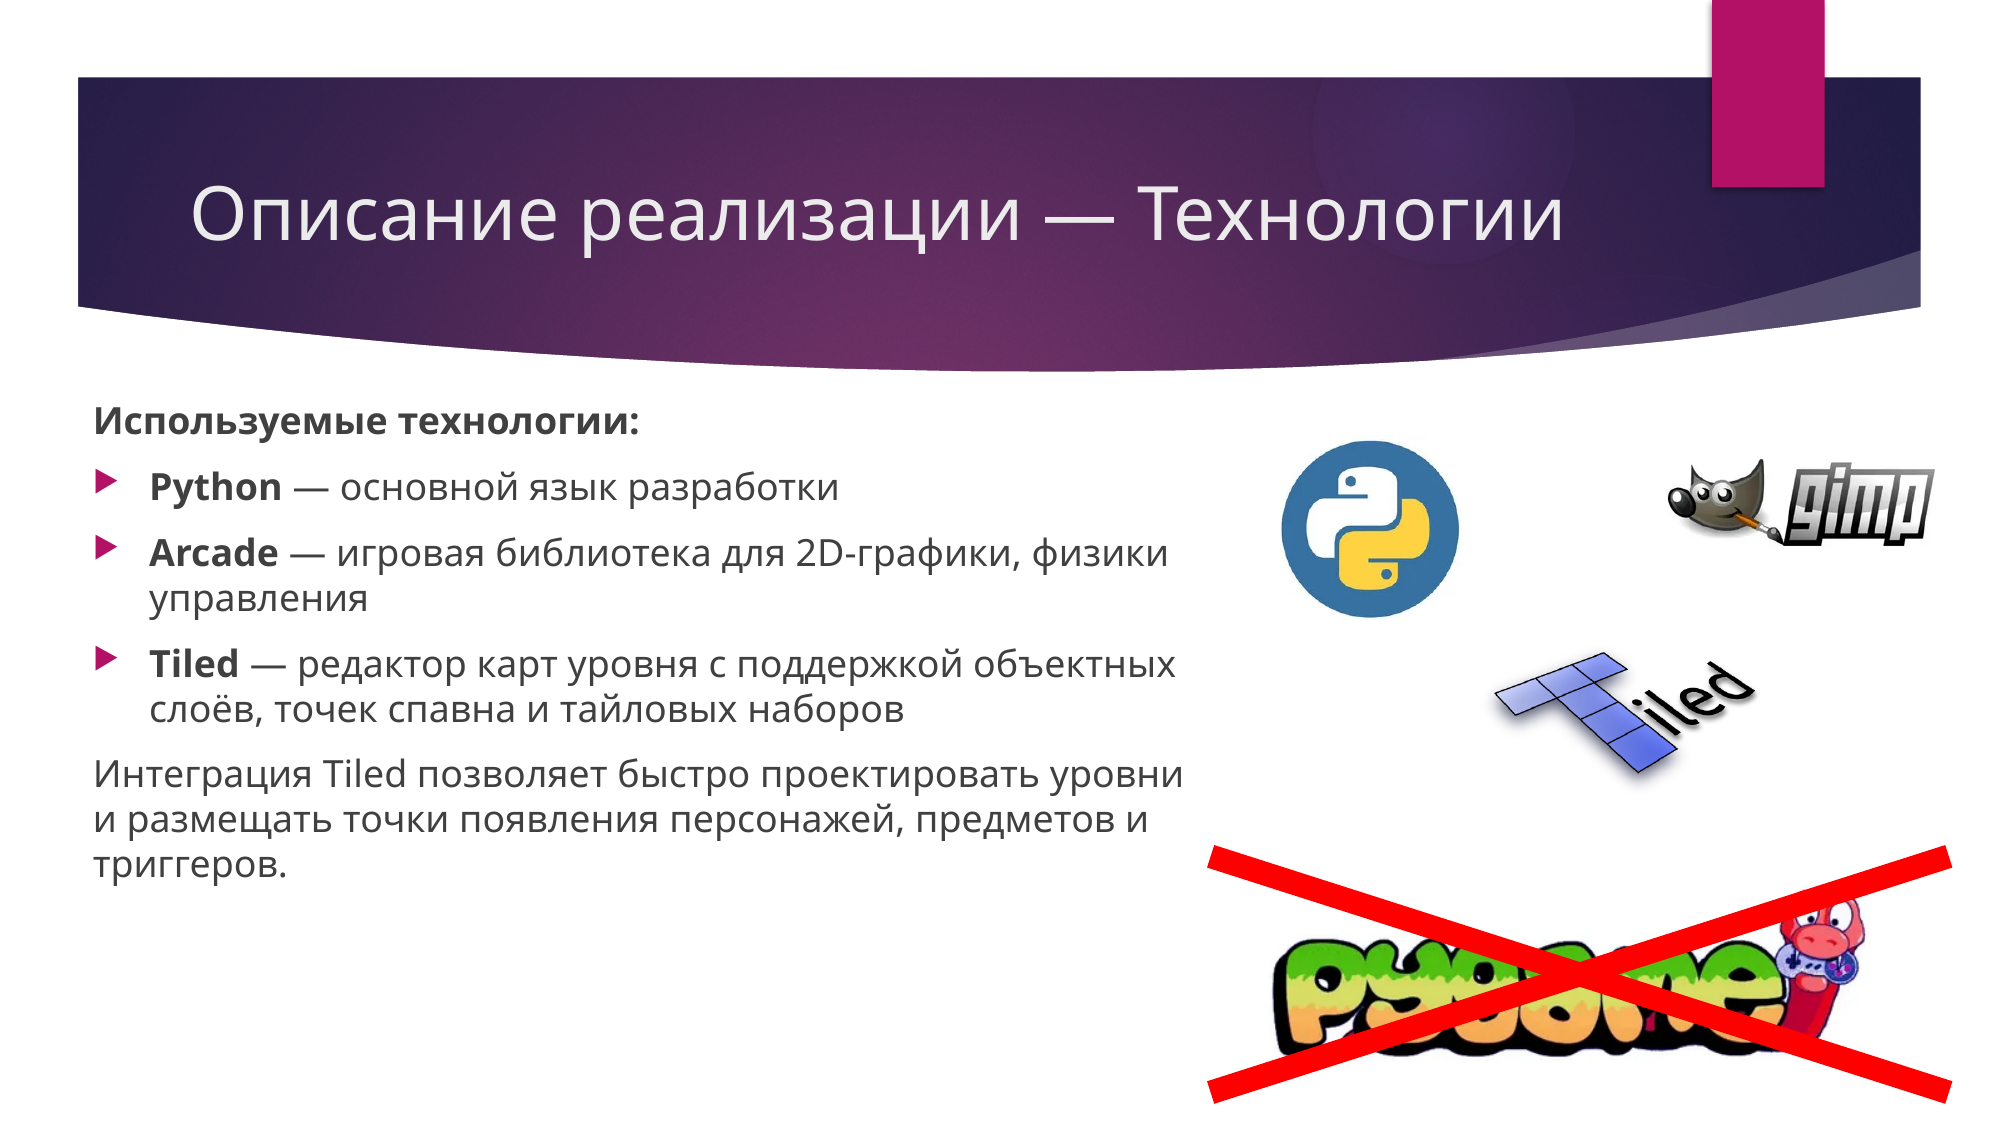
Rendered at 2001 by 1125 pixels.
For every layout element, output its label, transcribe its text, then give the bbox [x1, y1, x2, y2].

text_box Используемые технологии: Python — основной язык разработки Arcade — игровая библиотека для 2D-графики, физики и управления Tiled — редактор карт уровня с поддержкой объектных слоёв, точек спавна и тайловых наборов Интеграция Tiled позволяет быстро проектировать уровни и размещать точки появления персонажей, предметов и триггеров. [78, 389, 1232, 1069]
text_box Описание реализации — Технологии [175, 137, 1656, 284]
picture [1269, 885, 1870, 1064]
picture [79, 78, 1920, 371]
picture [1180, 435, 1551, 621]
picture [1476, 354, 1949, 798]
